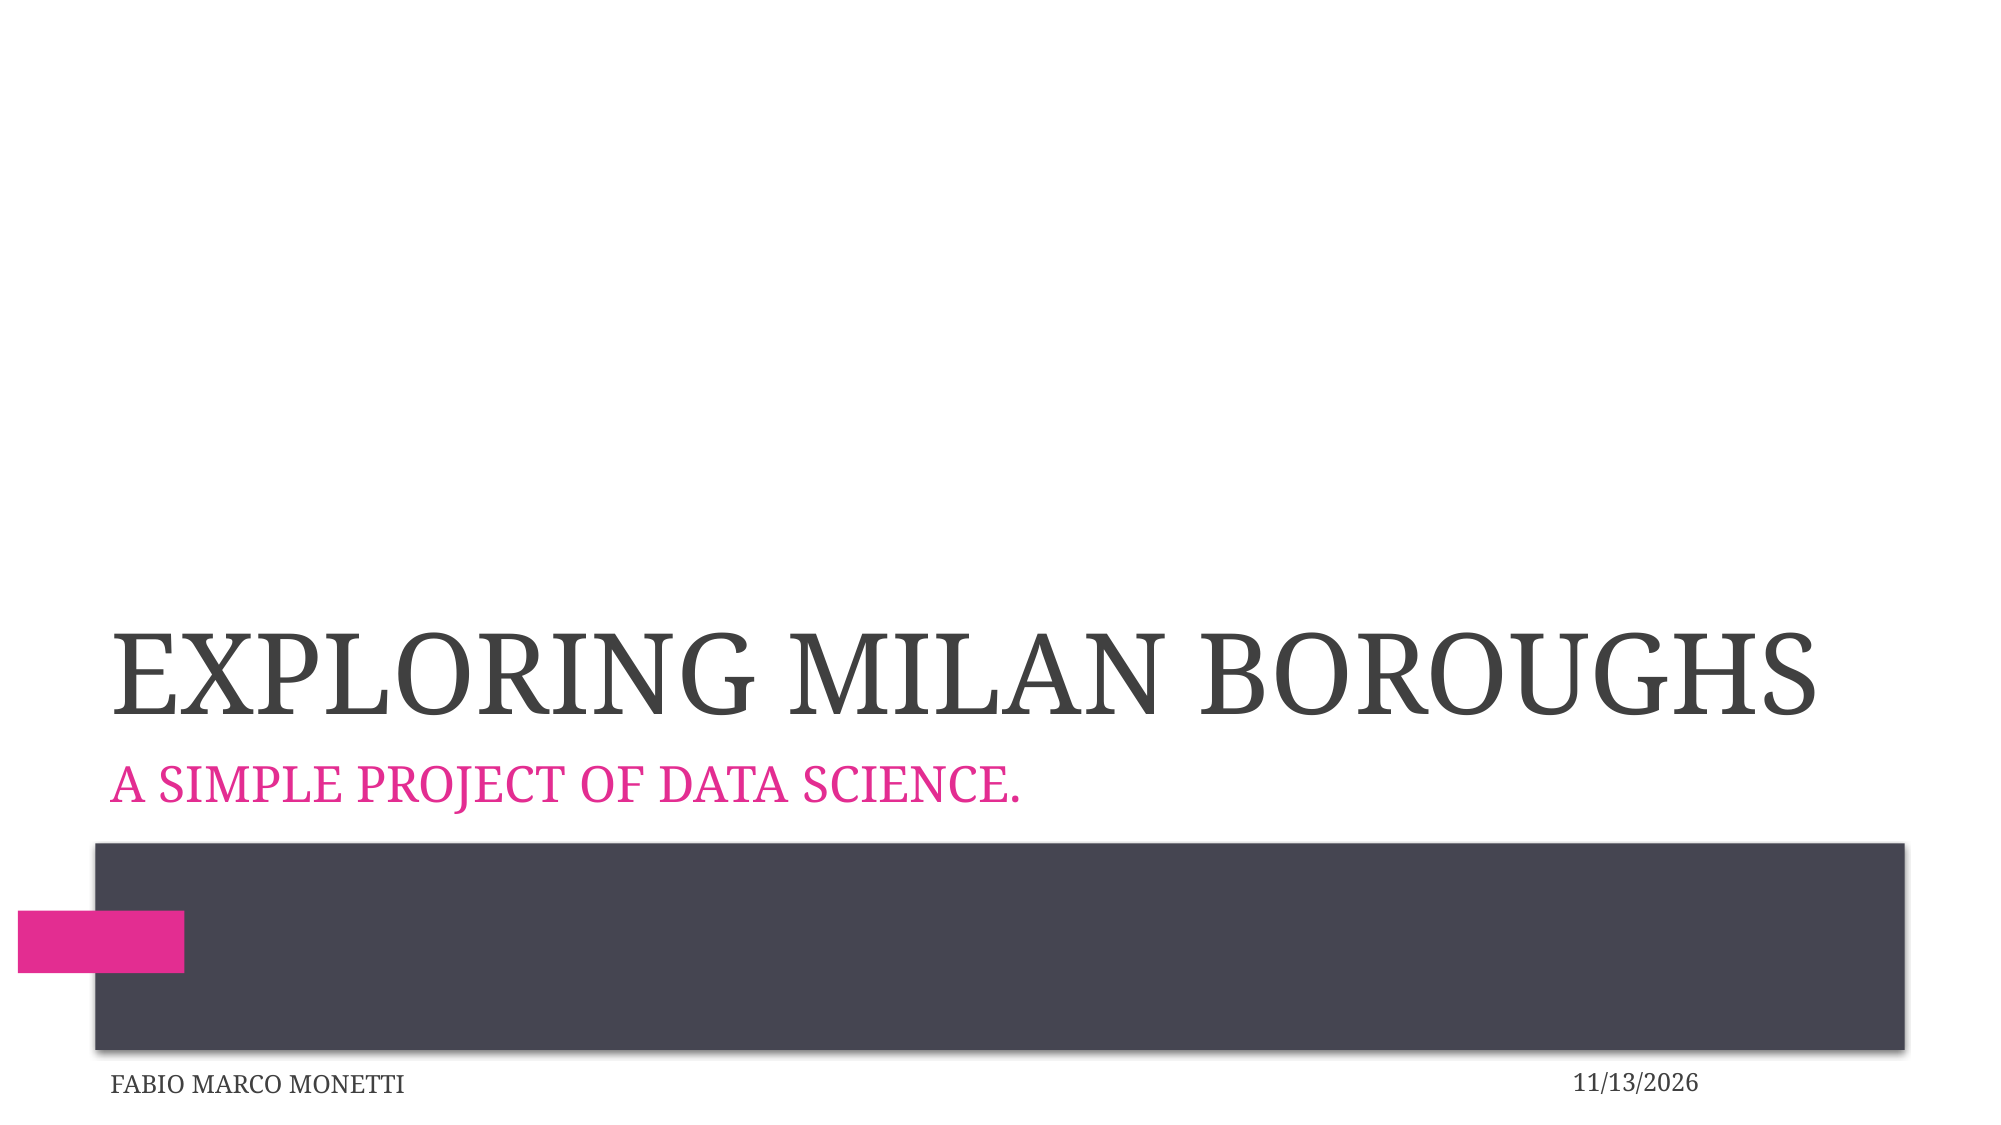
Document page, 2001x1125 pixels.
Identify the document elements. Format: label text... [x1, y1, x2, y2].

footer Fabio Marco Monetti [95, 1053, 1230, 1114]
list a simple project of data science. [95, 744, 1905, 844]
title Exploring Milan boroughs [95, 392, 1905, 744]
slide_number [1247, 1053, 1715, 1114]
